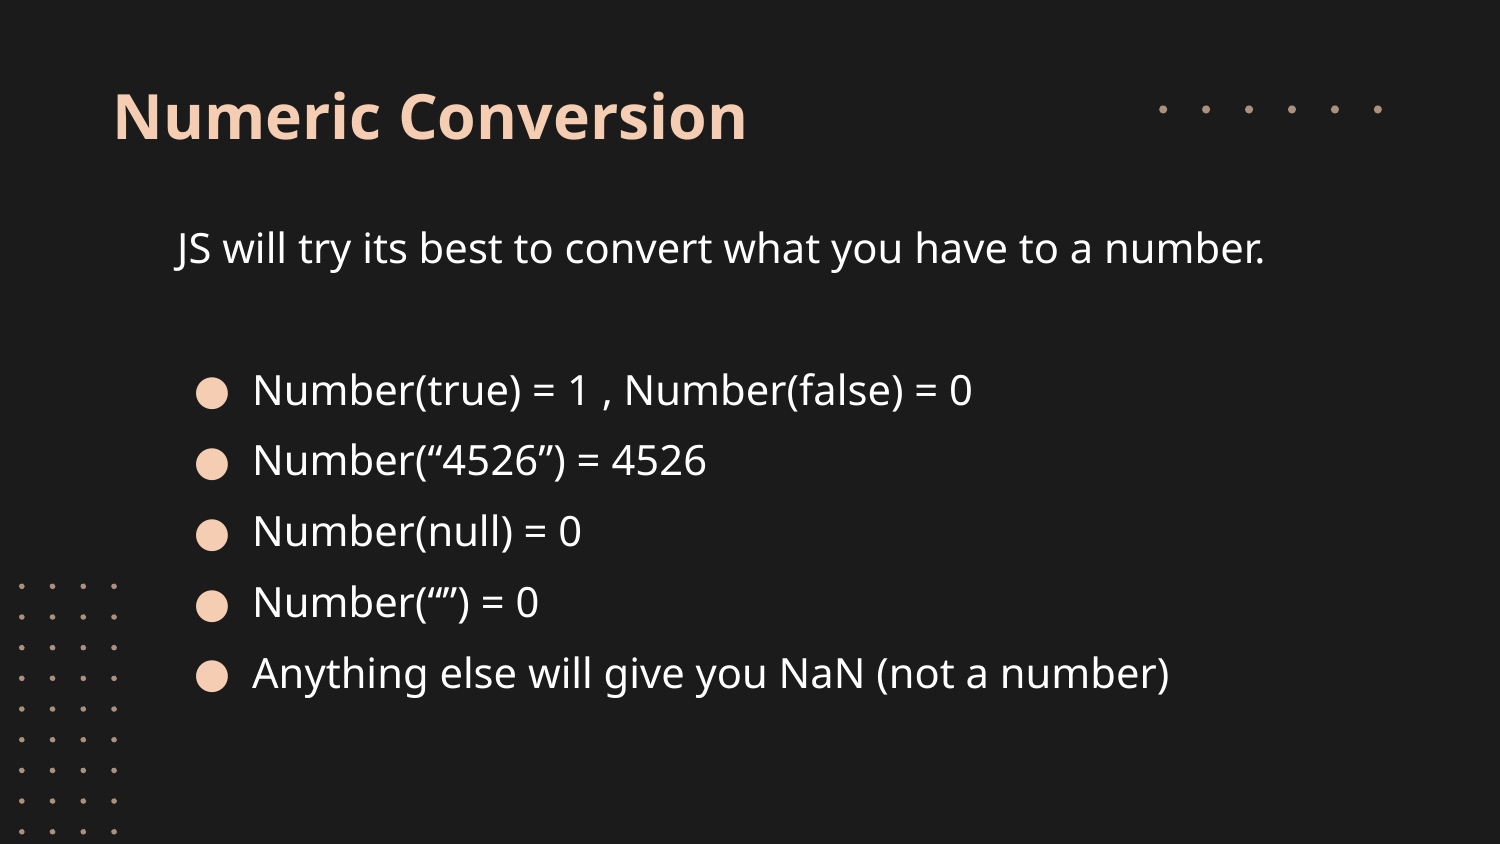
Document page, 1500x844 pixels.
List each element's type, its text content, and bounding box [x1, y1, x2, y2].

title Numeric Conversion [97, 61, 885, 156]
subtitle JS will try its best to convert what you have to a number. Number(true) = 1 , Number(false) = 0 Number(“4526”) = 4526 Number(null) = 0 Number(“”) = 0 Anything else will give you NaN (not a number) [162, 206, 1392, 763]
